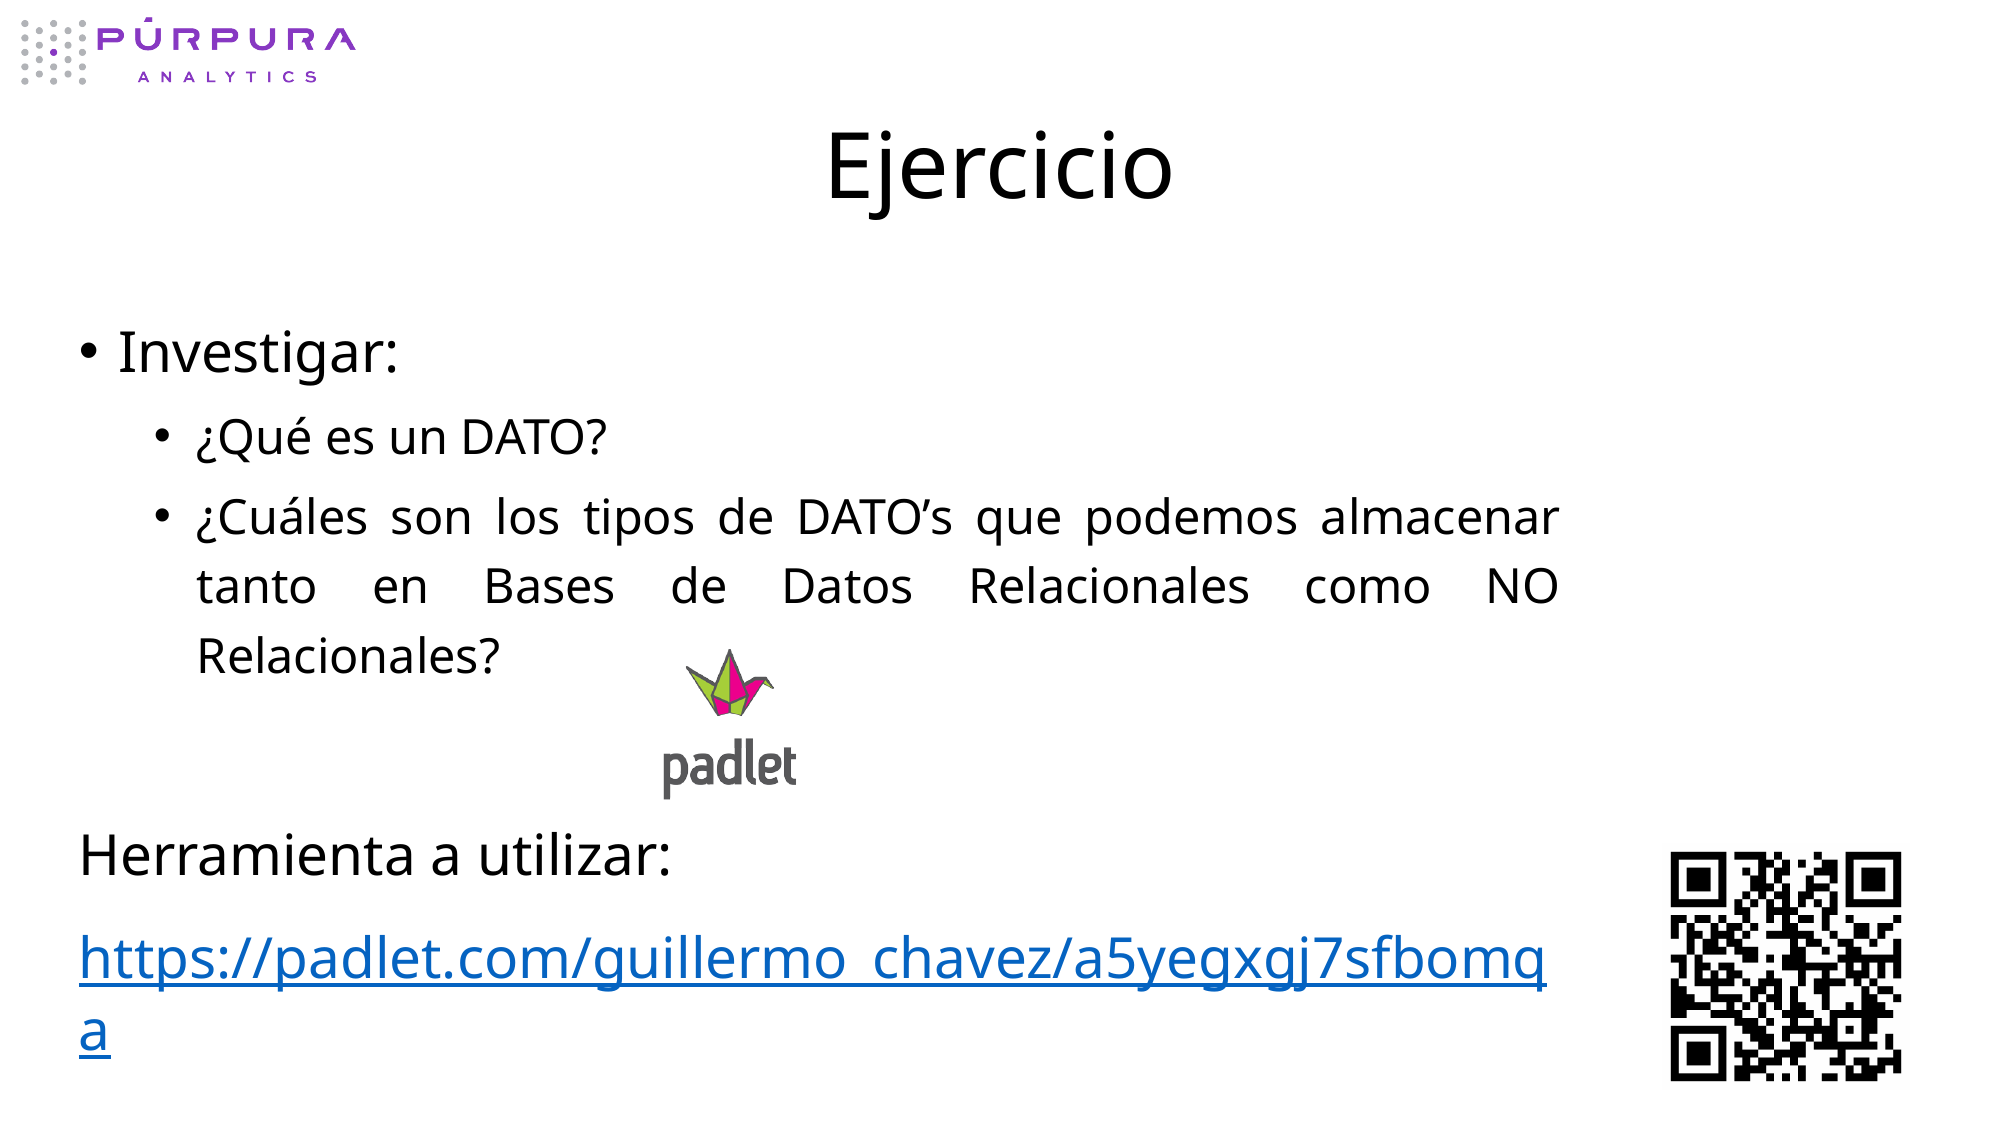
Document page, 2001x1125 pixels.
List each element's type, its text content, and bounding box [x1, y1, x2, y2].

picture [1662, 843, 1910, 1090]
picture [638, 633, 821, 815]
title Ejercicio [137, 59, 1863, 278]
picture [21, 17, 356, 85]
list Investigar: ¿Qué es un DATO? ¿Cuáles son los tipos de DATO’s que podemos almacenar tanto en Bases de Datos Relacionales como NO Relacionales? Herramienta a utilizar: https://padlet.com/guillermo_chavez/a5yegxgj7sfbomqa [63, 295, 1577, 1010]
